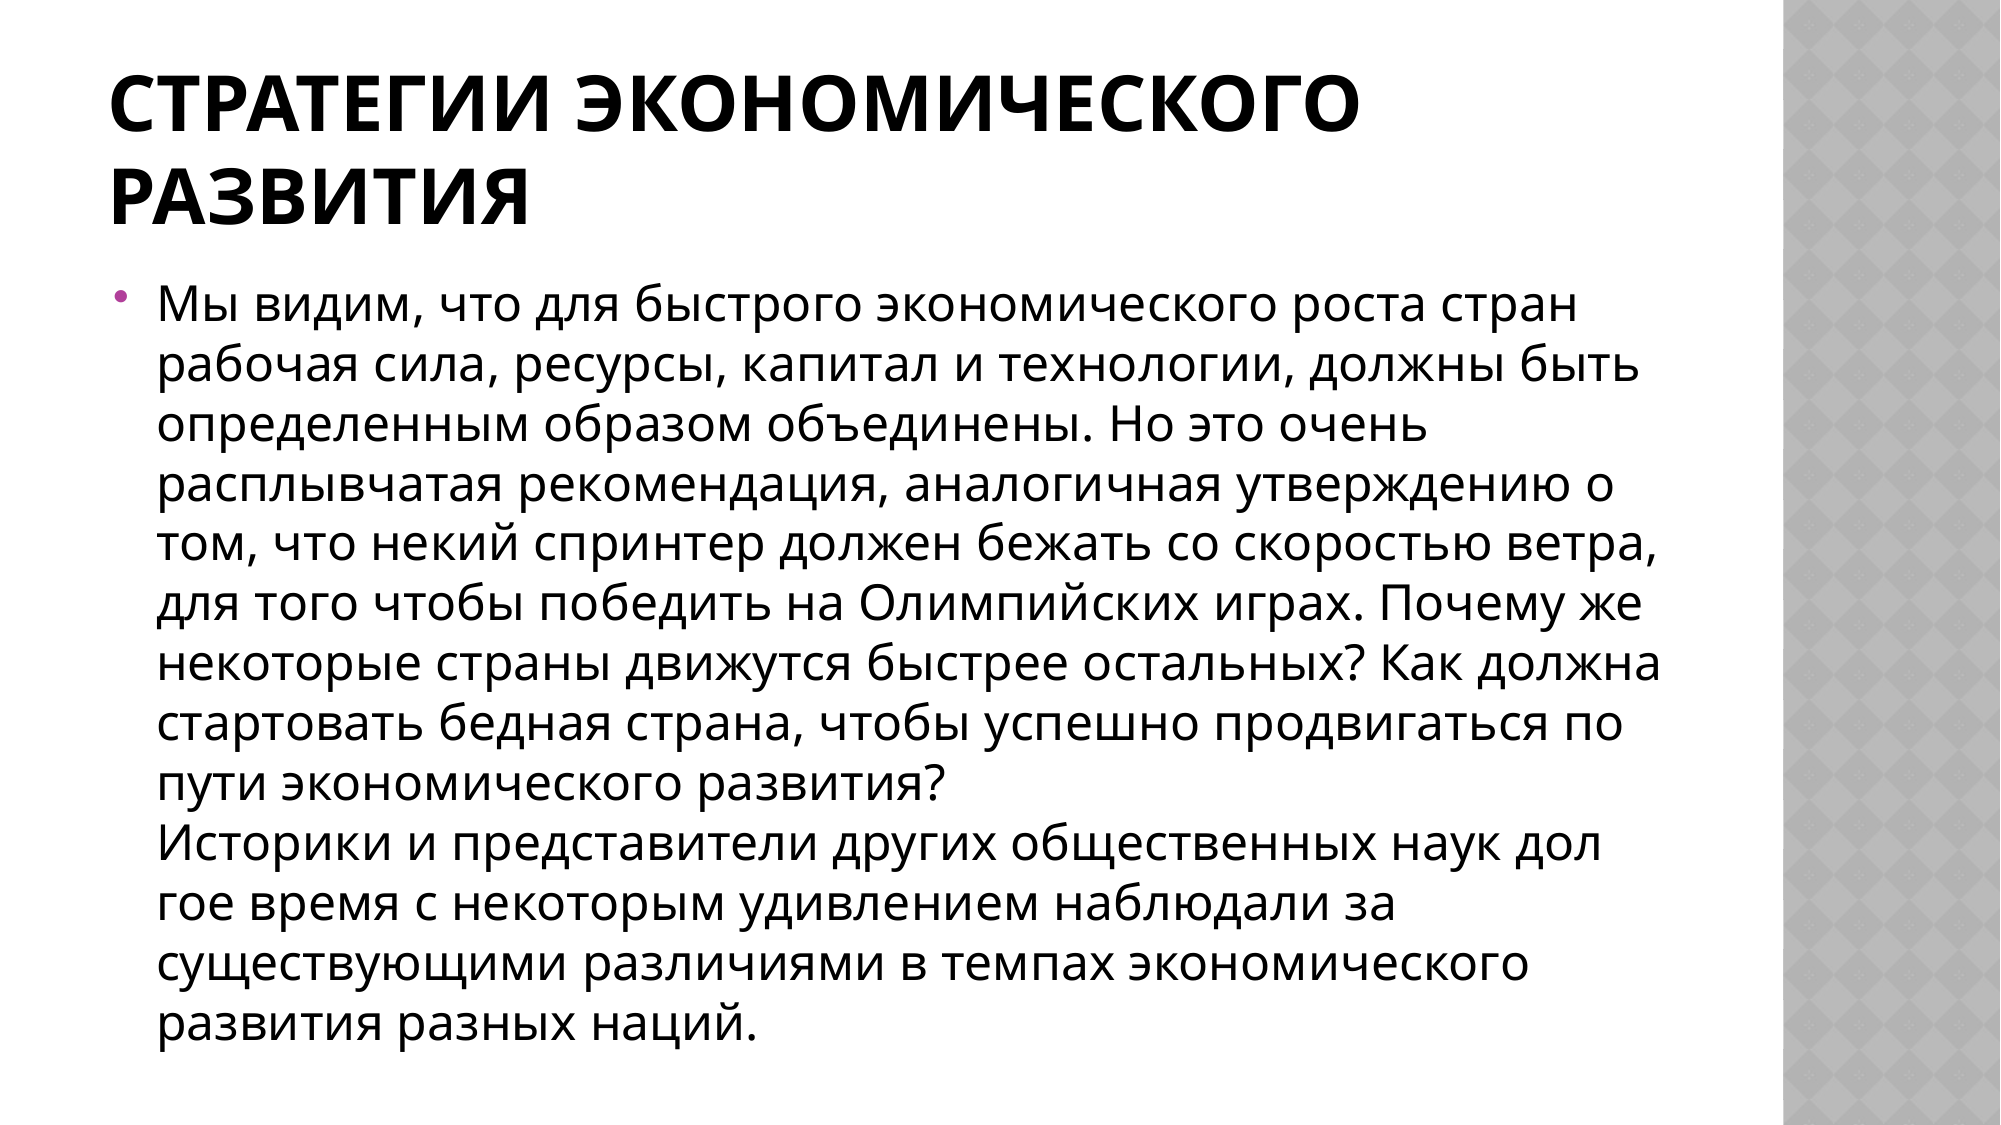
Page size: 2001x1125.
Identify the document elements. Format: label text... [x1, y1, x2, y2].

title СТРАТЕГИИ ЭКОНОМИЧЕСКОГО РАЗВИТИЯ [99, 52, 1684, 240]
list Мы видим, что для быстрого экономического роста стран рабочая сила, ресурсы, капитал и технологии, должны быть определенным образом объединены. Но это очень расплывчатая рекомендация, аналогичная утверждению о том, что некий спринтер должен бежать со скоростью ветра, для того чтобы победить на Олимпийских играх. Почему же некоторые страны движутся быстрее остальных? Как должна стартовать бедная страна, чтобы успешно продвигаться по пути экономического развития? Историки и представители других общественных наук дол гое время с некоторым удивлением наблюдали за существующими различиями в темпах экономического развития разных наций. [99, 264, 1684, 1059]
